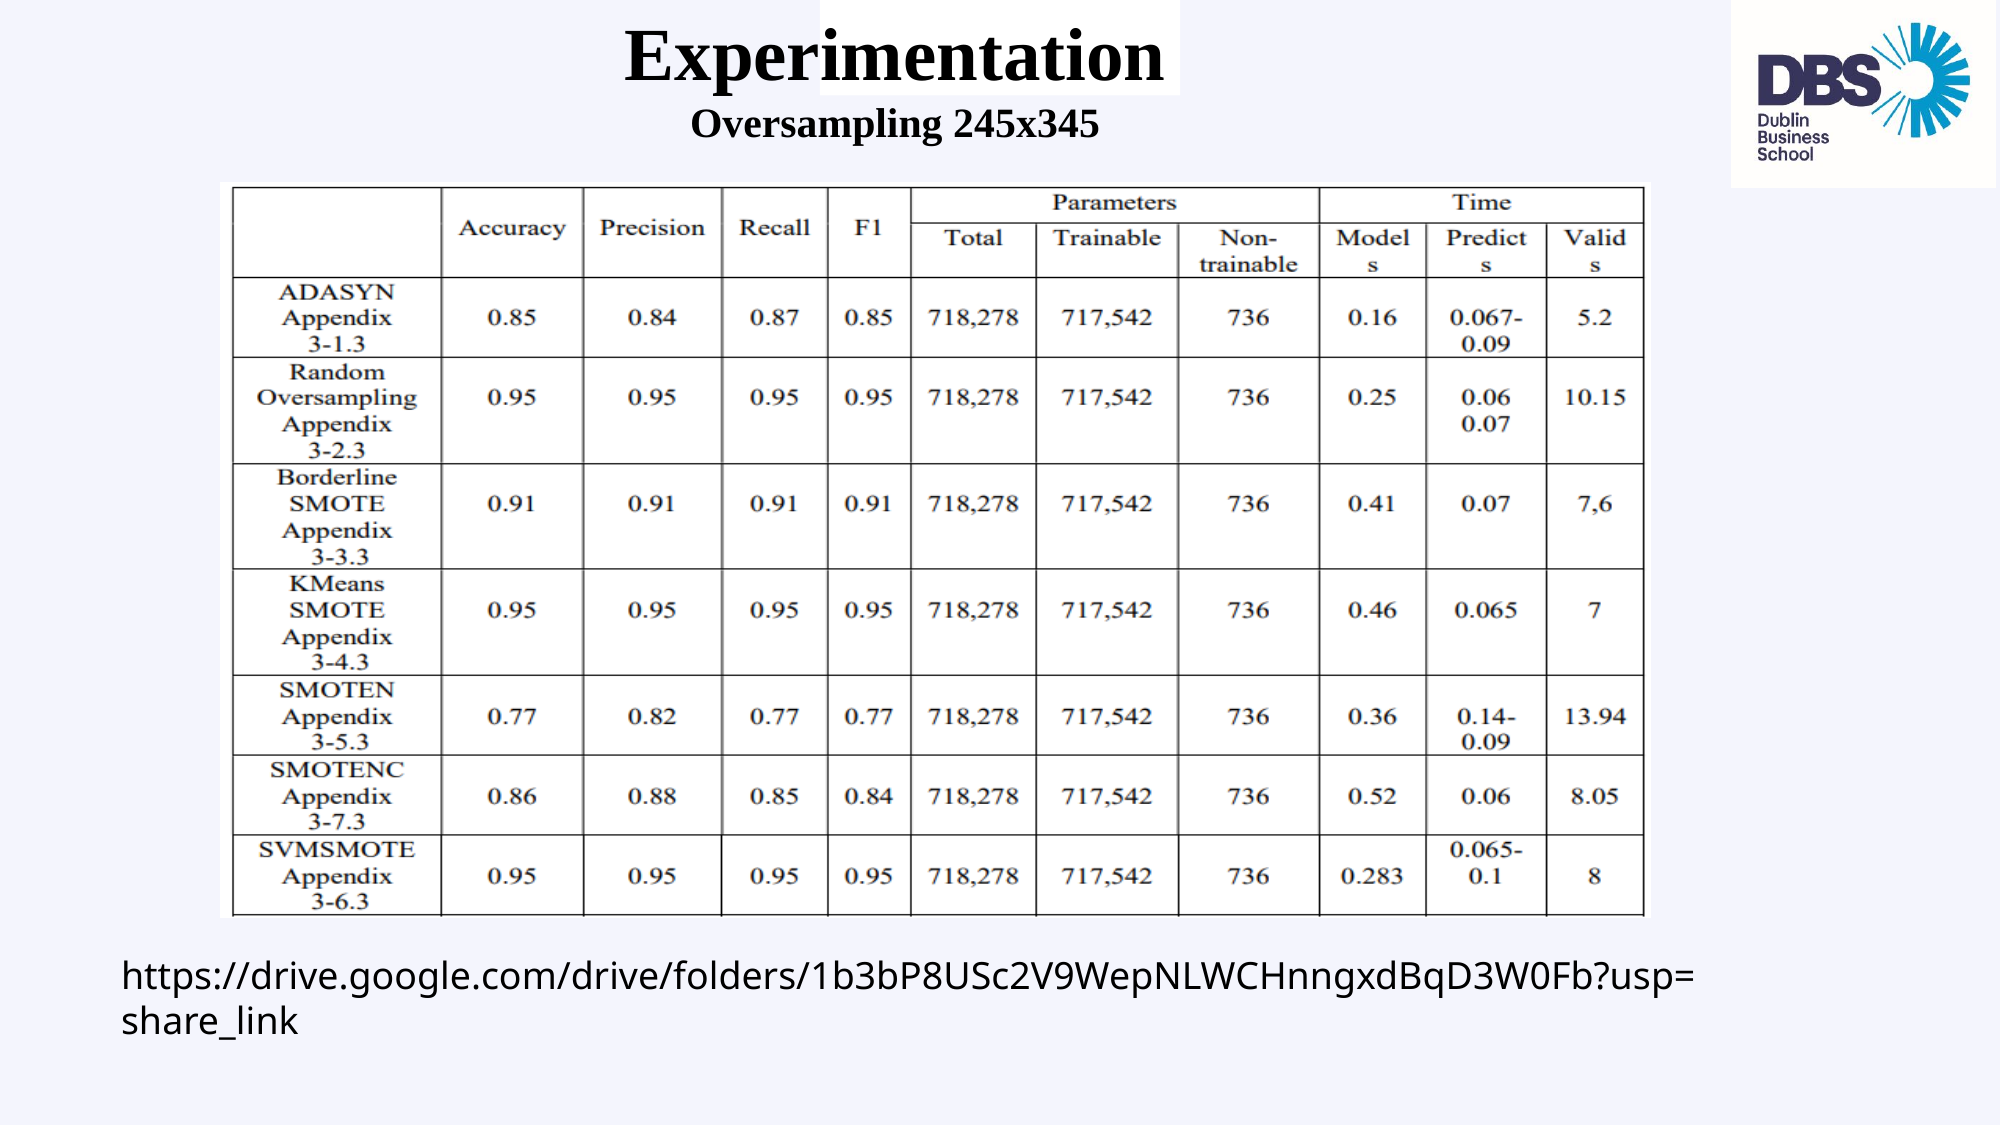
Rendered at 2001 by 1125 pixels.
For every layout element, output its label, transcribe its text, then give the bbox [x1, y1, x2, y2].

text_box https://drive.google.com/drive/folders/1b3bP8USc2V9WepNLWCHnngxdBqD3W0Fb?usp= share_link [106, 944, 1764, 1050]
text_box Experimentation Oversampling 245x345 [464, 0, 1327, 153]
picture [220, 182, 1651, 918]
picture [1731, 0, 1996, 189]
